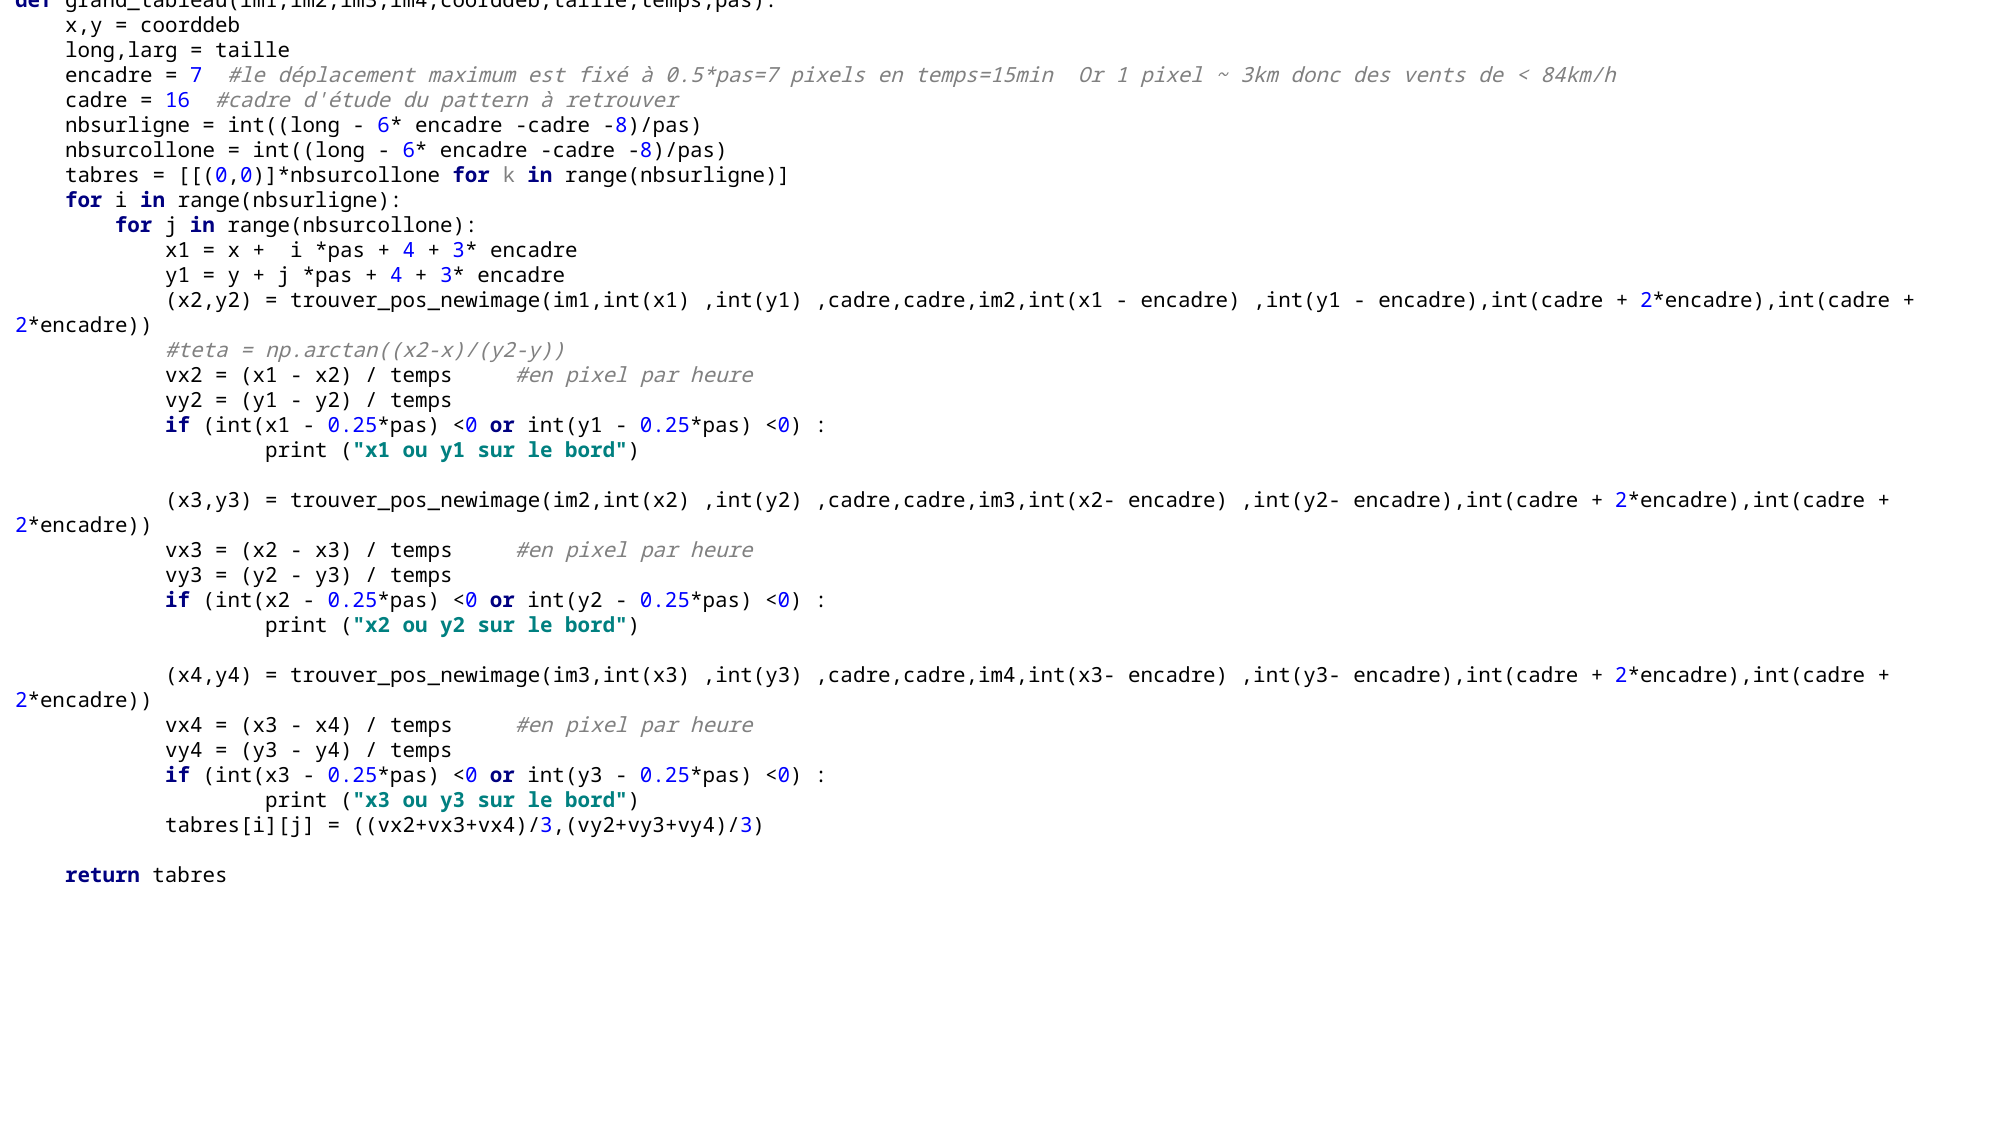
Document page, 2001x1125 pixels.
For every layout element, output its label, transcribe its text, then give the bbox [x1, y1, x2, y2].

text_box def grand_tableau(im1,im2,im3,im4,coorddeb,taille,temps,pas): x,y = coorddeb long,larg = taille encadre = 7 #le déplacement maximum est fixé à 0.5*pas=7 pixels en temps=15min Or 1 pixel ~ 3km donc des vents de < 84km/h cadre = 16 #cadre d'étude du pattern à retrouver nbsurligne = int((long - 6* encadre -cadre -8)/pas) nbsurcollone = int((long - 6* encadre -cadre -8)/pas) tabres = [[(0,0)]*nbsurcollone for k in range(nbsurligne)] for i in range(nbsurligne): for j in range(nbsurcollone): x1 = x + i *pas + 4 + 3* encadre y1 = y + j *pas + 4 + 3* encadre (x2,y2) = trouver_pos_newimage(im1,int(x1) ,int(y1) ,cadre,cadre,im2,int(x1 - encadre) ,int(y1 - encadre),int(cadre + 2*encadre),int(cadre + 2*encadre)) #teta = np.arctan((x2-x)/(y2-y)) vx2 = (x1 - x2) / temps #en pixel par heure vy2 = (y1 - y2) / temps if (int(x1 - 0.25*pas) <0 or int(y1 - 0.25*pas) <0) : print ("x1 ou y1 sur le bord") (x3,y3) = trouver_pos_newimage(im2,int(x2) ,int(y2) ,cadre,cadre,im3,int(x2- encadre) ,int(y2- encadre),int(cadre + 2*encadre),int(cadre + 2*encadre)) vx3 = (x2 - x3) / temps #en pixel par heure vy3 = (y2 - y3) / temps if (int(x2 - 0.25*pas) <0 or int(y2 - 0.25*pas) <0) : print ("x2 ou y2 sur le bord") (x4,y4) = trouver_pos_newimage(im3,int(x3) ,int(y3) ,cadre,cadre,im4,int(x3- encadre) ,int(y3- encadre),int(cadre + 2*encadre),int(cadre + 2*encadre)) vx4 = (x3 - x4) / temps #en pixel par heure vy4 = (y3 - y4) / temps if (int(x3 - 0.25*pas) <0 or int(y3 - 0.25*pas) <0) : print ("x3 ou y3 sur le bord") tabres[i][j] = ((vx2+vx3+vx4)/3,(vy2+vy3+vy4)/3) return tabres [0, 0, 1986, 894]
